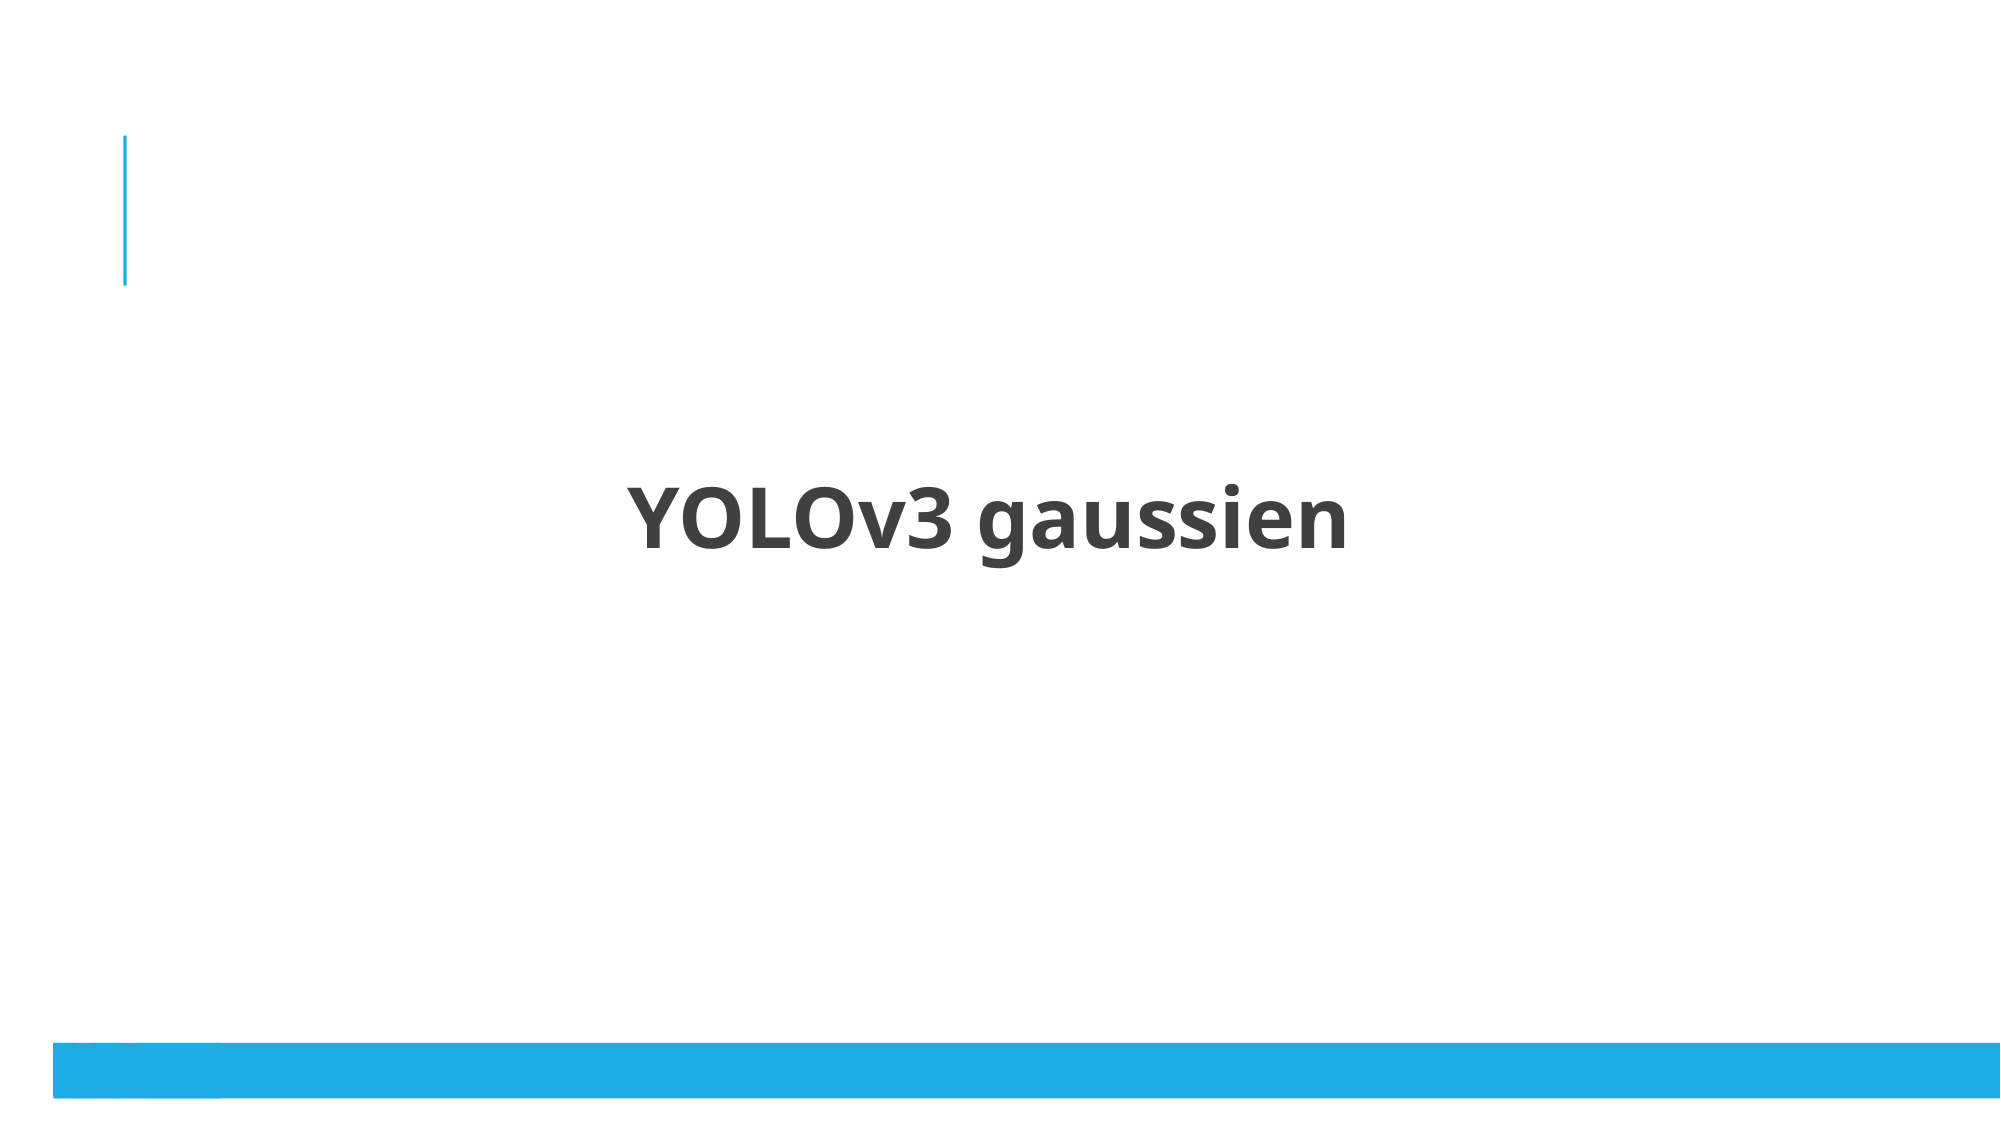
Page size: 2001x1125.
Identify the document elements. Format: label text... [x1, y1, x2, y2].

text_box [52, 1041, 223, 1101]
text_box YOLOv3 gaussien [0, 450, 2000, 581]
